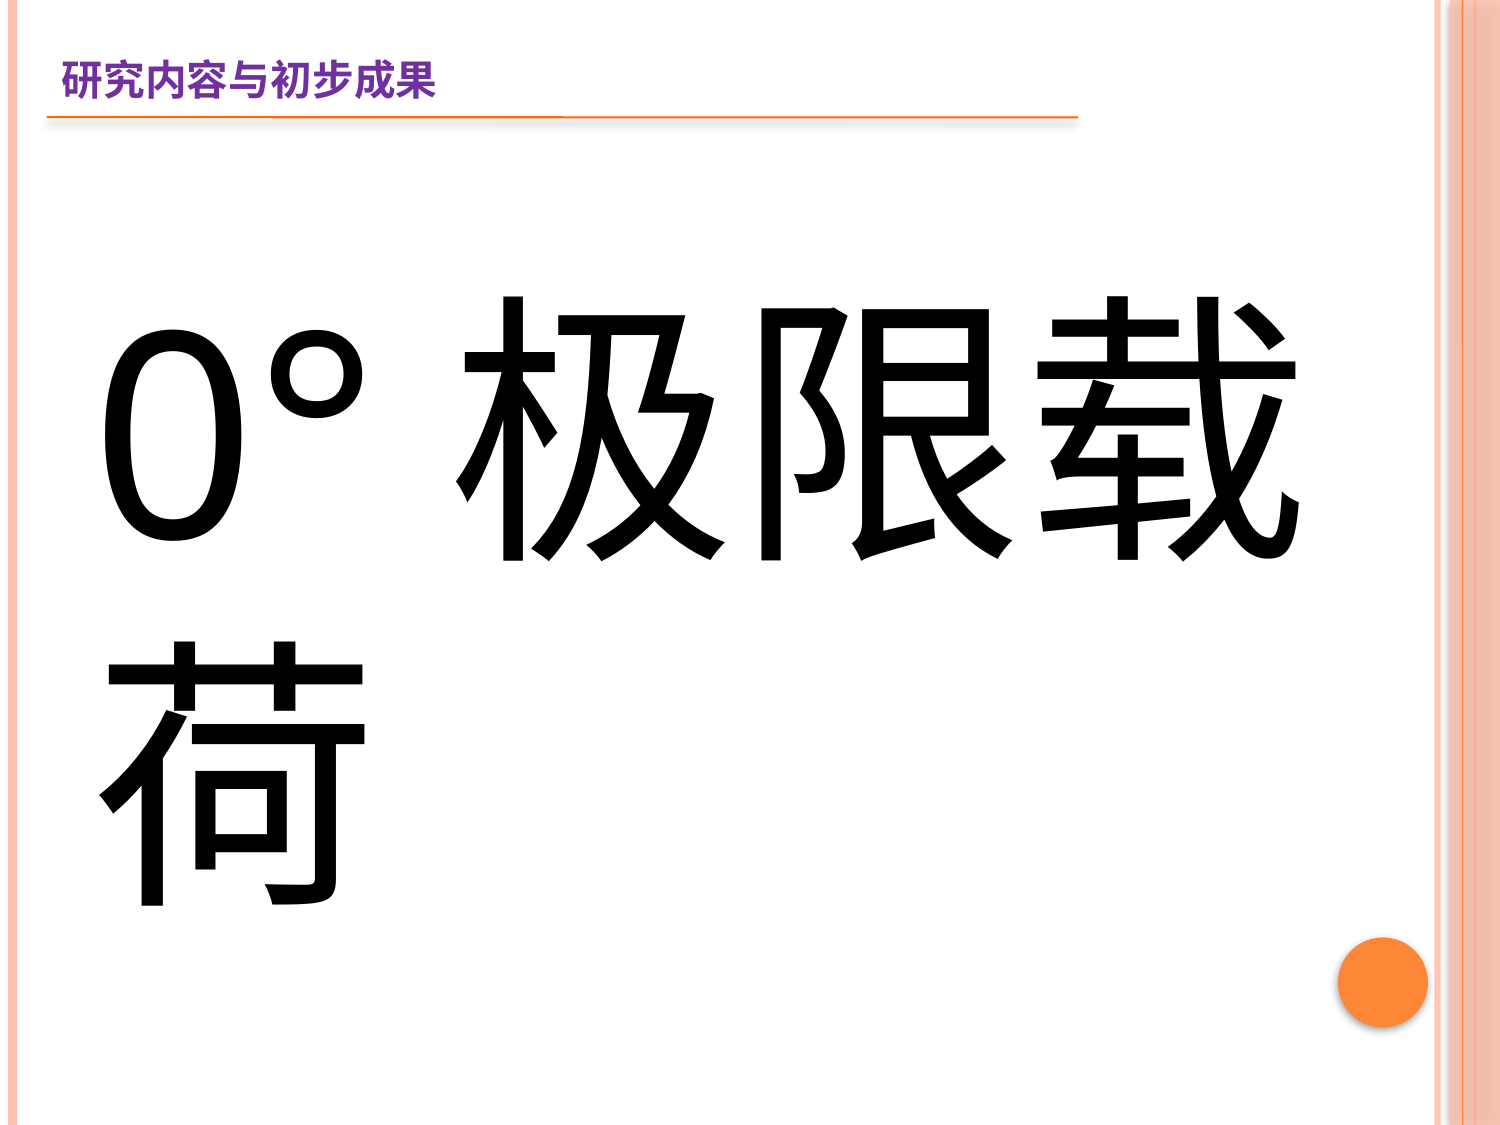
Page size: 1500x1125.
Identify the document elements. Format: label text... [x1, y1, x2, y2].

text_box 研究内容与初步成果 [46, 46, 1164, 164]
text_box 0°极限载荷 [76, 243, 1365, 949]
